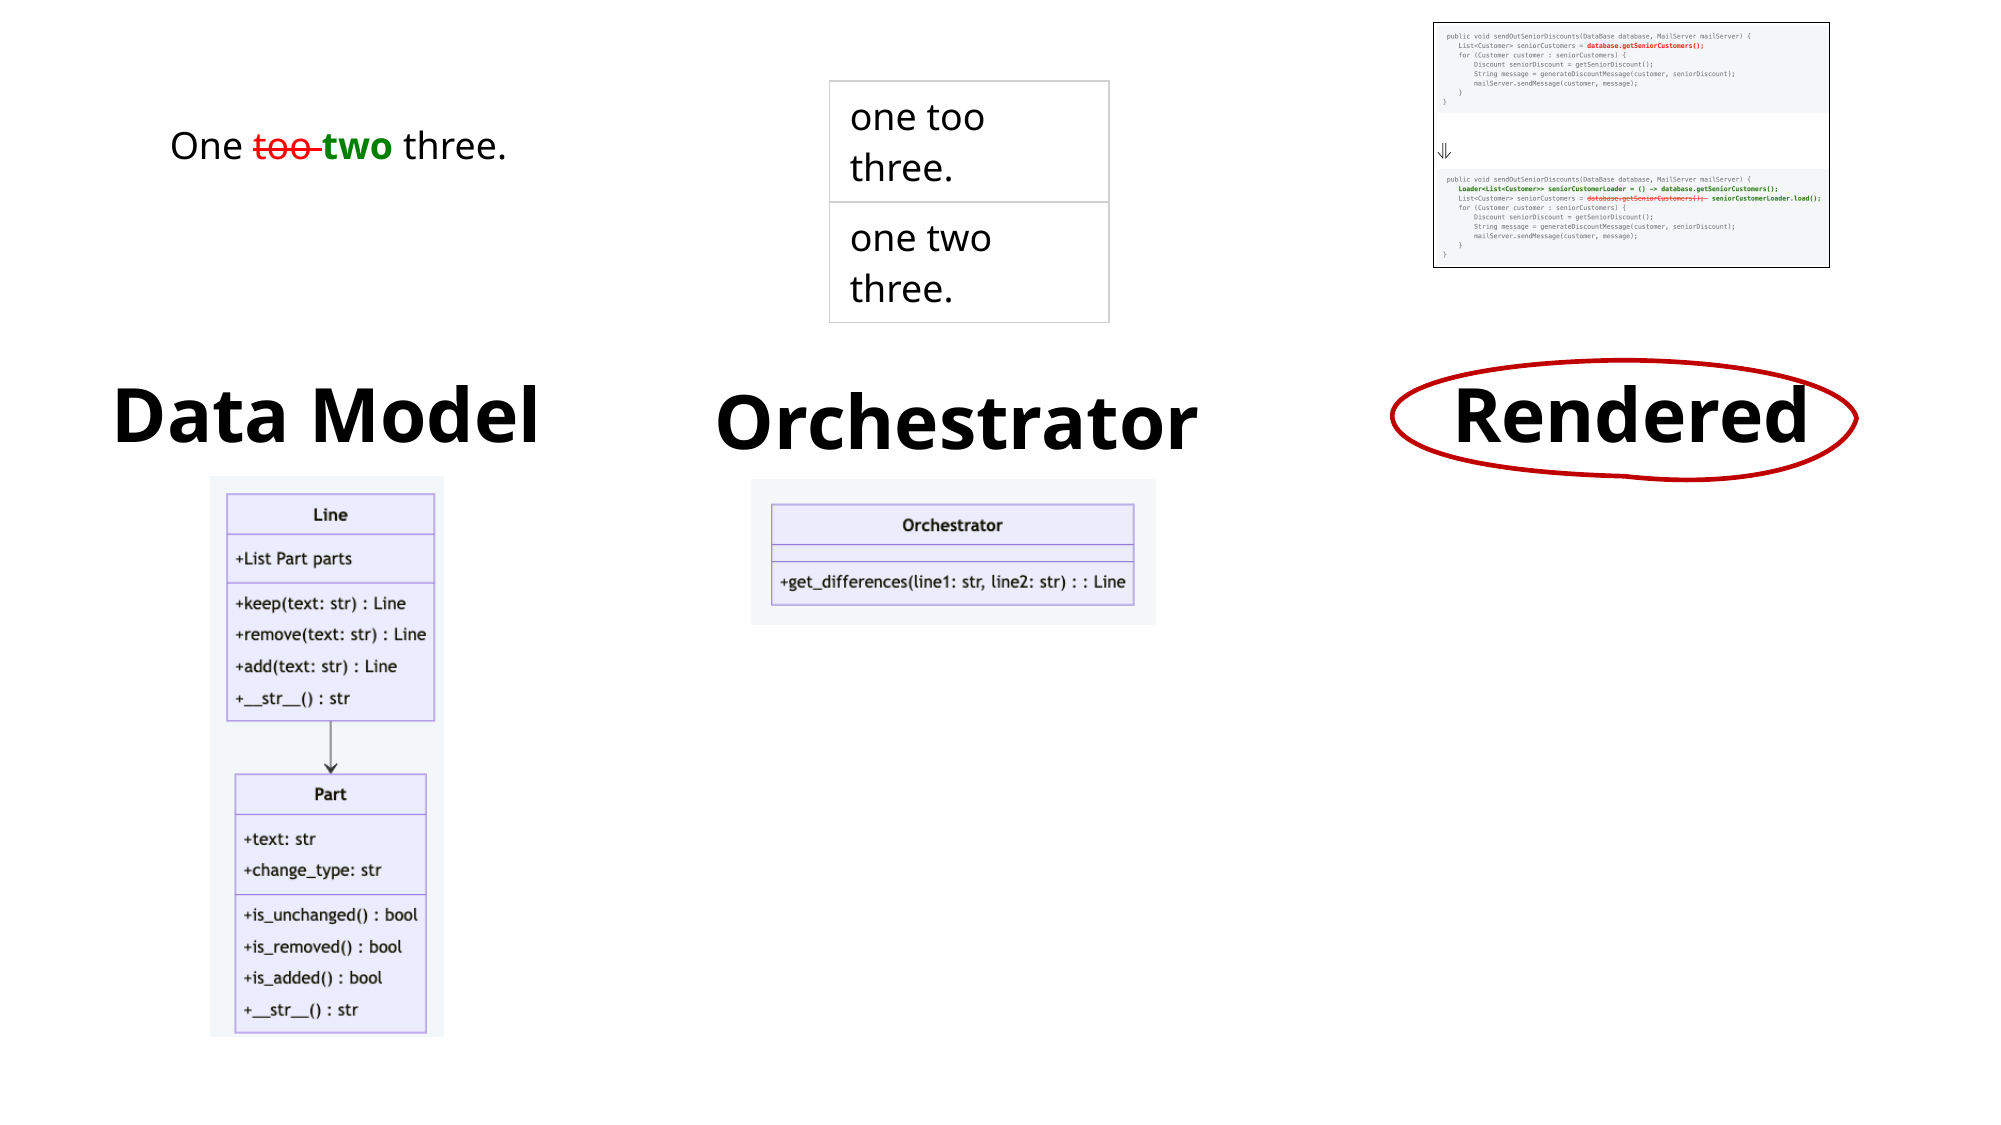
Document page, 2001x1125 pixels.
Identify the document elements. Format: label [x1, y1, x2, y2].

text_box [126, 21, 1831, 477]
picture [750, 479, 1156, 625]
picture [210, 477, 444, 1038]
text_box [1831, 391, 1859, 451]
text_box [1601, 477, 1752, 482]
